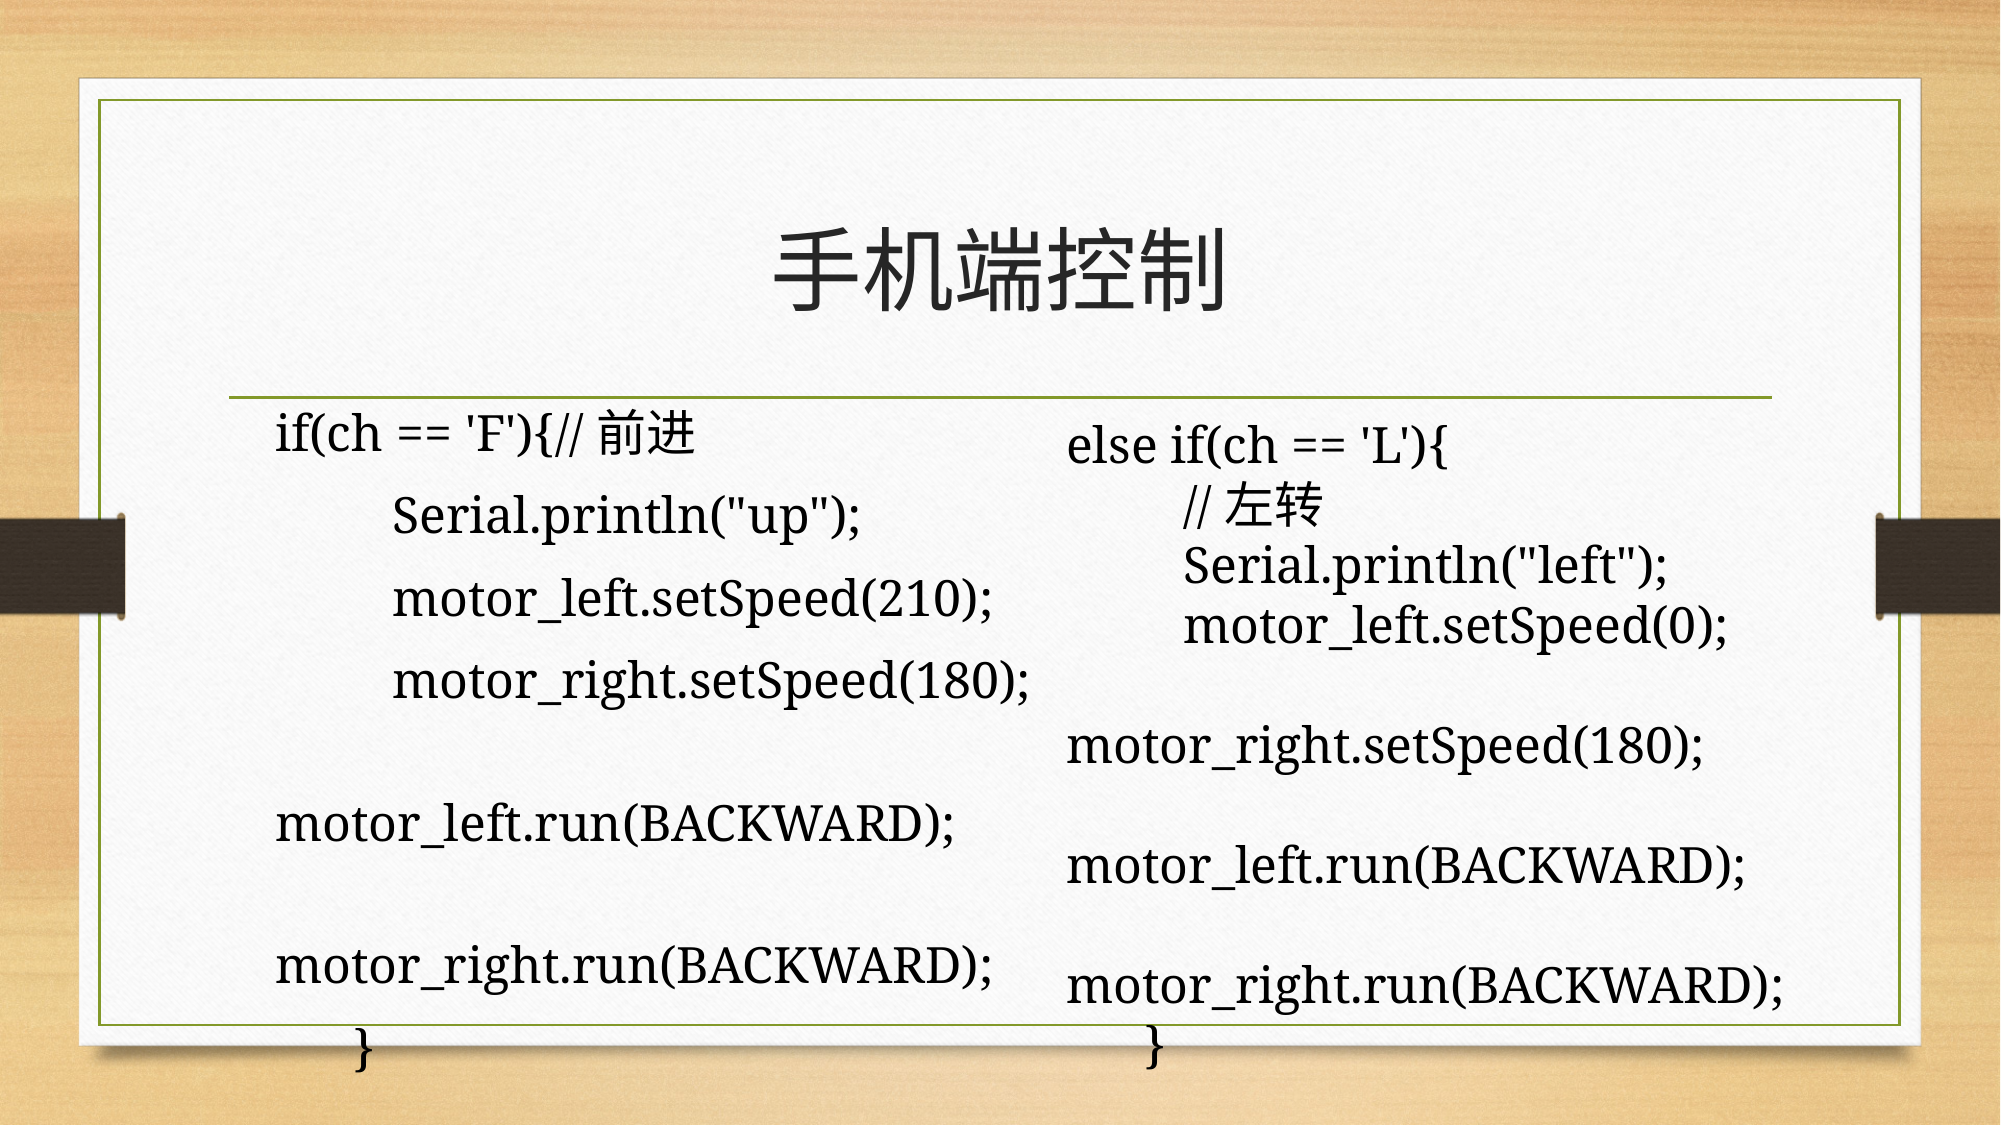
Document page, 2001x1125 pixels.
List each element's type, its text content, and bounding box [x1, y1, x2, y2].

list if(ch == 'F'){//前进 Serial.println("up"); motor_left.setSpeed(210); motor_right.setSpeed(180); motor_left.run(BACKWARD); motor_right.run(BACKWARD); } [185, 393, 1052, 869]
picture [0, 0, 2001, 1125]
title 手机端控制 [212, 161, 1788, 375]
text_box else if(ch == 'L'){ //左转 Serial.println("left"); motor_left.setSpeed(0); motor_right.setSpeed(180); motor_left.run(BACKWARD); motor_right.run(BACKWARD); } [1051, 406, 1808, 1081]
